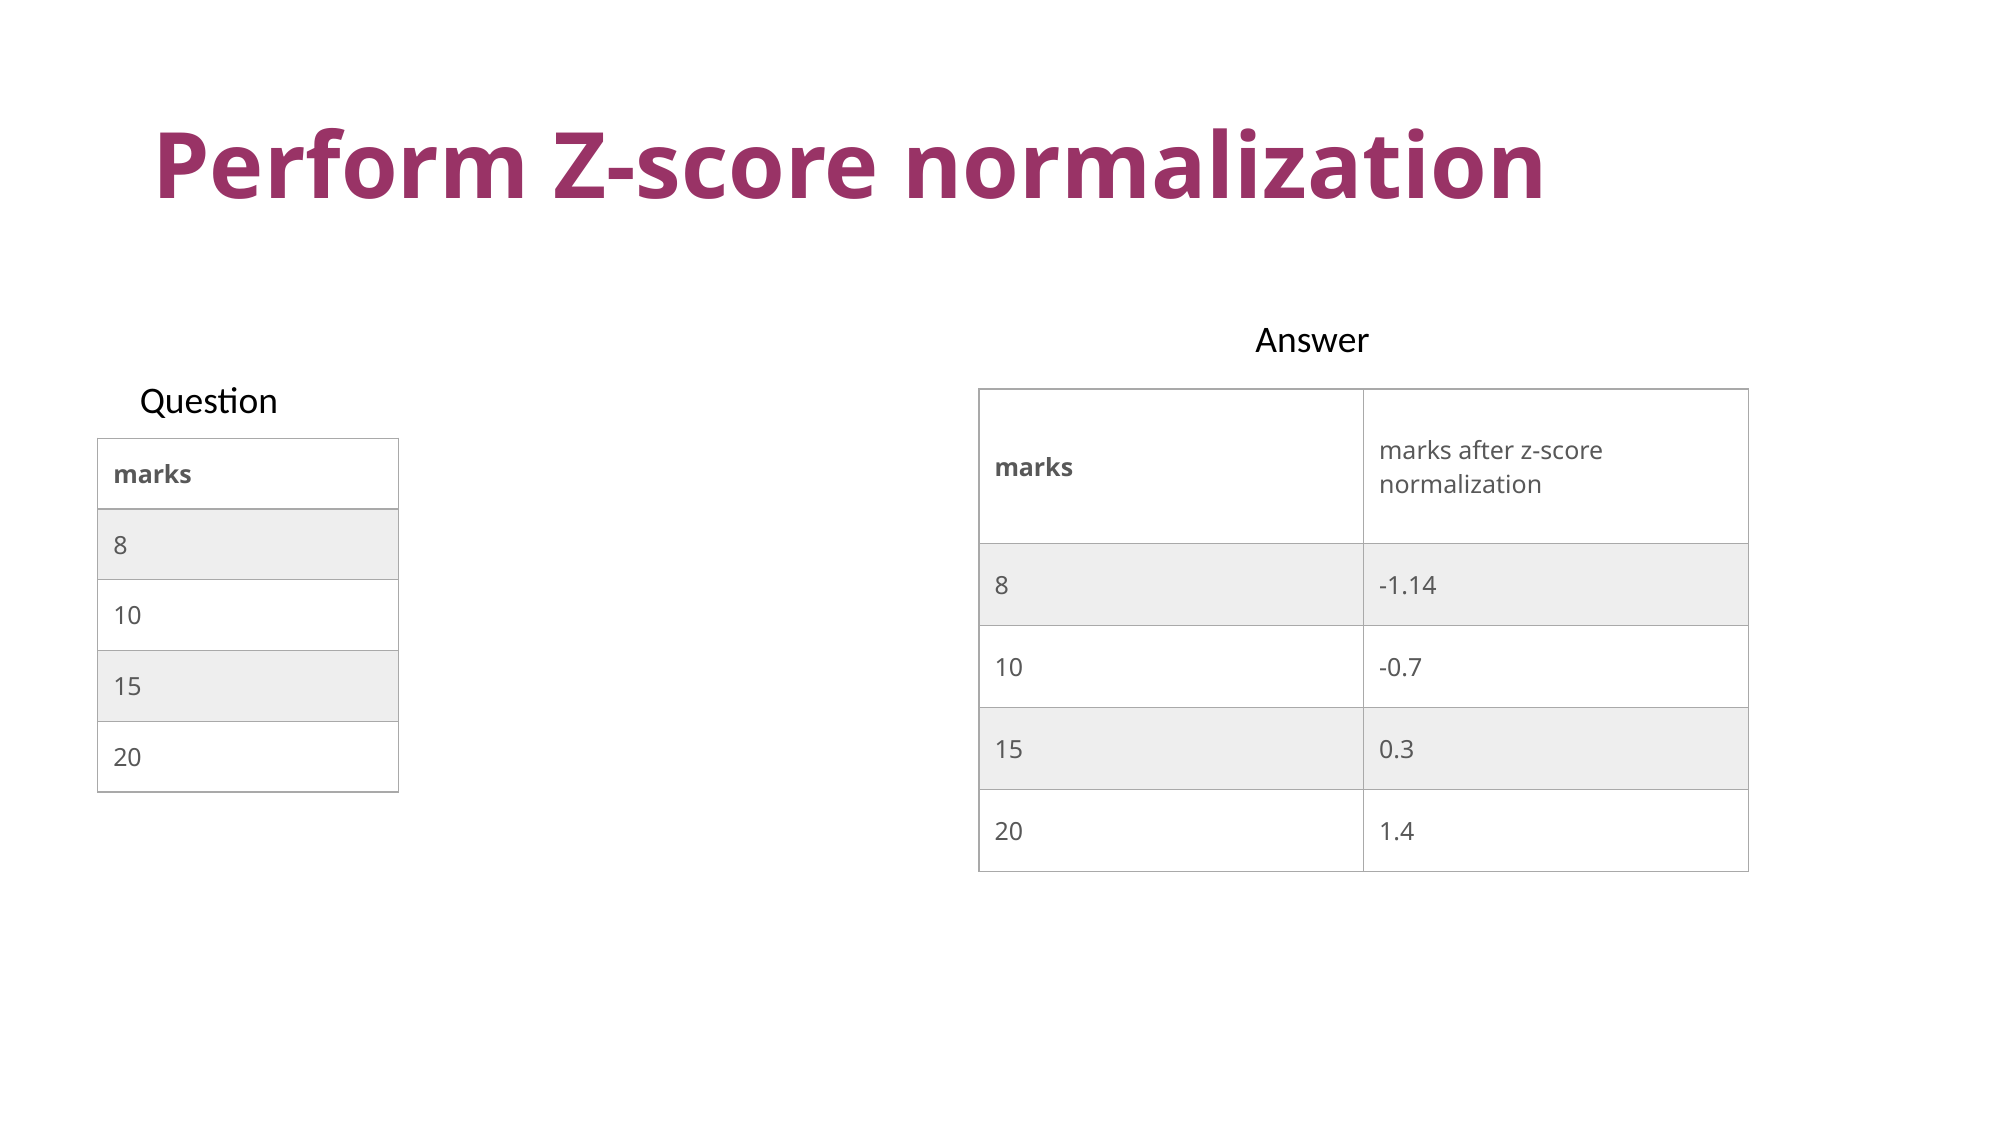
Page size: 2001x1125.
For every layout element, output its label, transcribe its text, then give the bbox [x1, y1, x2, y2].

table_cell 10 [98, 580, 398, 650]
table_cell 8 [980, 544, 1363, 625]
table_cell 1.4 [1364, 790, 1748, 871]
text_box Question [125, 368, 372, 428]
table_cell -0.7 [1364, 626, 1748, 707]
table_cell 20 [980, 790, 1363, 871]
table_cell 20 [98, 722, 398, 791]
text_box Answer [1240, 307, 1487, 368]
table_cell 0.3 [1364, 708, 1748, 789]
table_cell 10 [980, 626, 1363, 707]
title Perform Z-score normalization [137, 59, 1863, 278]
table_header marks [98, 439, 398, 508]
table_cell 15 [98, 651, 398, 721]
table_header marks [980, 390, 1363, 543]
table_cell 8 [98, 510, 398, 579]
table_cell 15 [980, 708, 1363, 789]
table_cell -1.14 [1364, 544, 1748, 625]
table_header marks after z-score normalization [1364, 390, 1748, 543]
